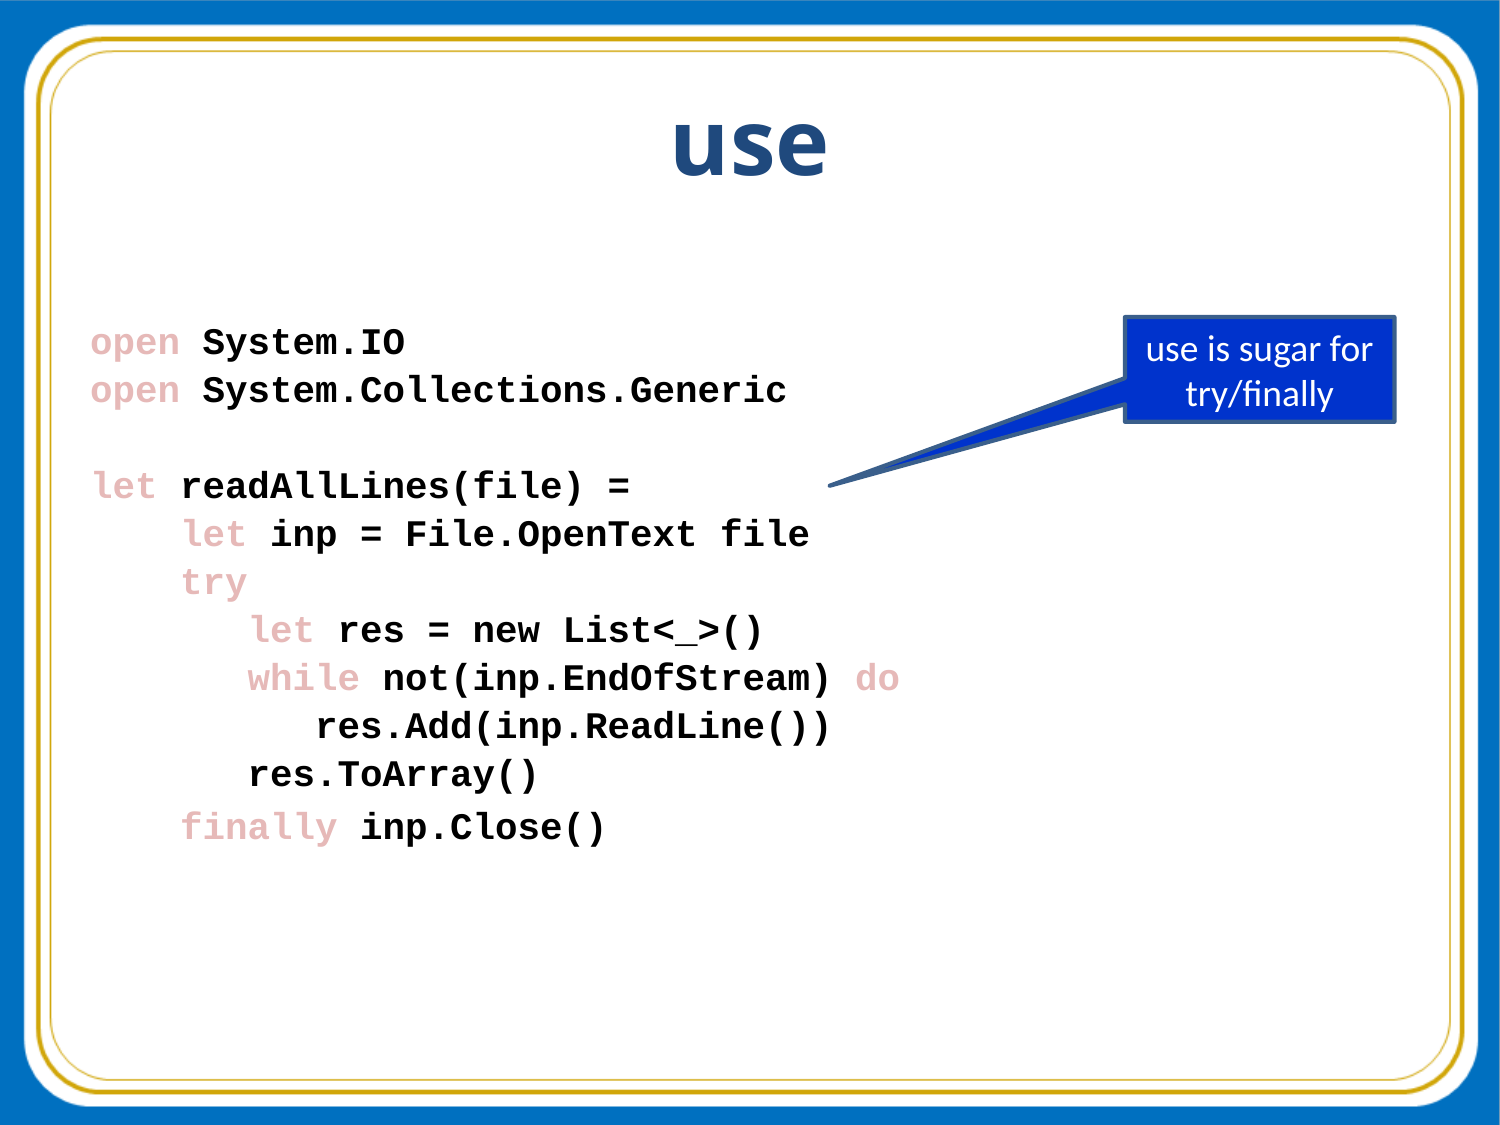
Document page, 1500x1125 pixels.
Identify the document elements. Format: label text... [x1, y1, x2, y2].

title use [75, 45, 1425, 233]
picture [0, 0, 1500, 1125]
list open System.IO open System.Collections.Generic let readAllLines(file) = let inp = File.OpenText file try let res = new List<_>() while not(inp.EndOfStream) do res.Add(inp.ReadLine()) res.ToArray() finally inp.Close() [75, 262, 1425, 1005]
text_box use is sugar for try/finally [827, 314, 1397, 488]
